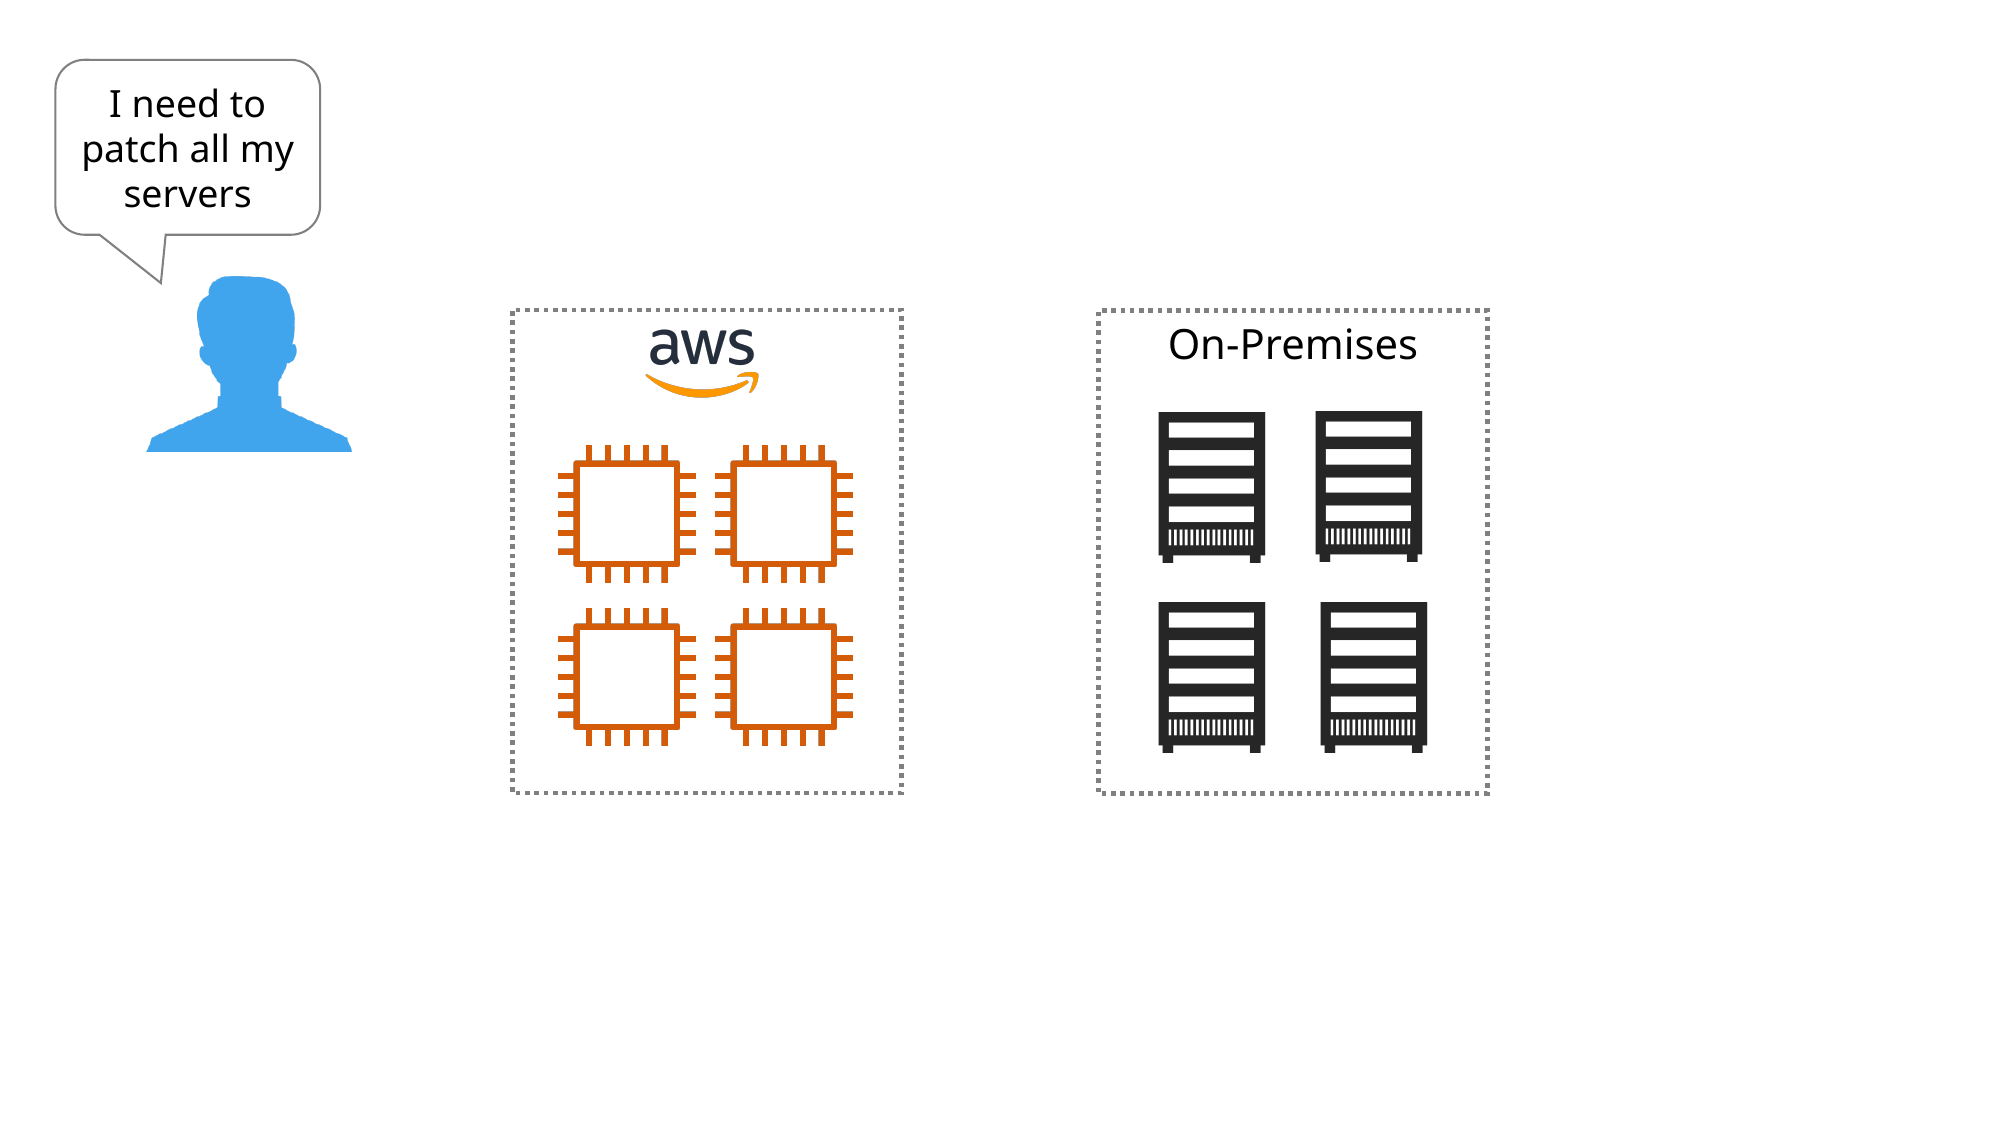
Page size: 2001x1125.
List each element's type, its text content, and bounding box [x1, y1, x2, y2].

text_box On-Premises [1097, 309, 1489, 795]
picture [146, 260, 352, 467]
picture [1298, 602, 1449, 753]
text_box [511, 309, 902, 794]
picture [551, 438, 702, 589]
picture [1293, 411, 1444, 562]
picture [551, 601, 702, 752]
picture [708, 438, 859, 589]
picture [708, 601, 859, 752]
picture [644, 329, 759, 398]
picture [1136, 412, 1287, 563]
text_box I need to patch all my servers [54, 58, 322, 273]
picture [1136, 602, 1287, 753]
